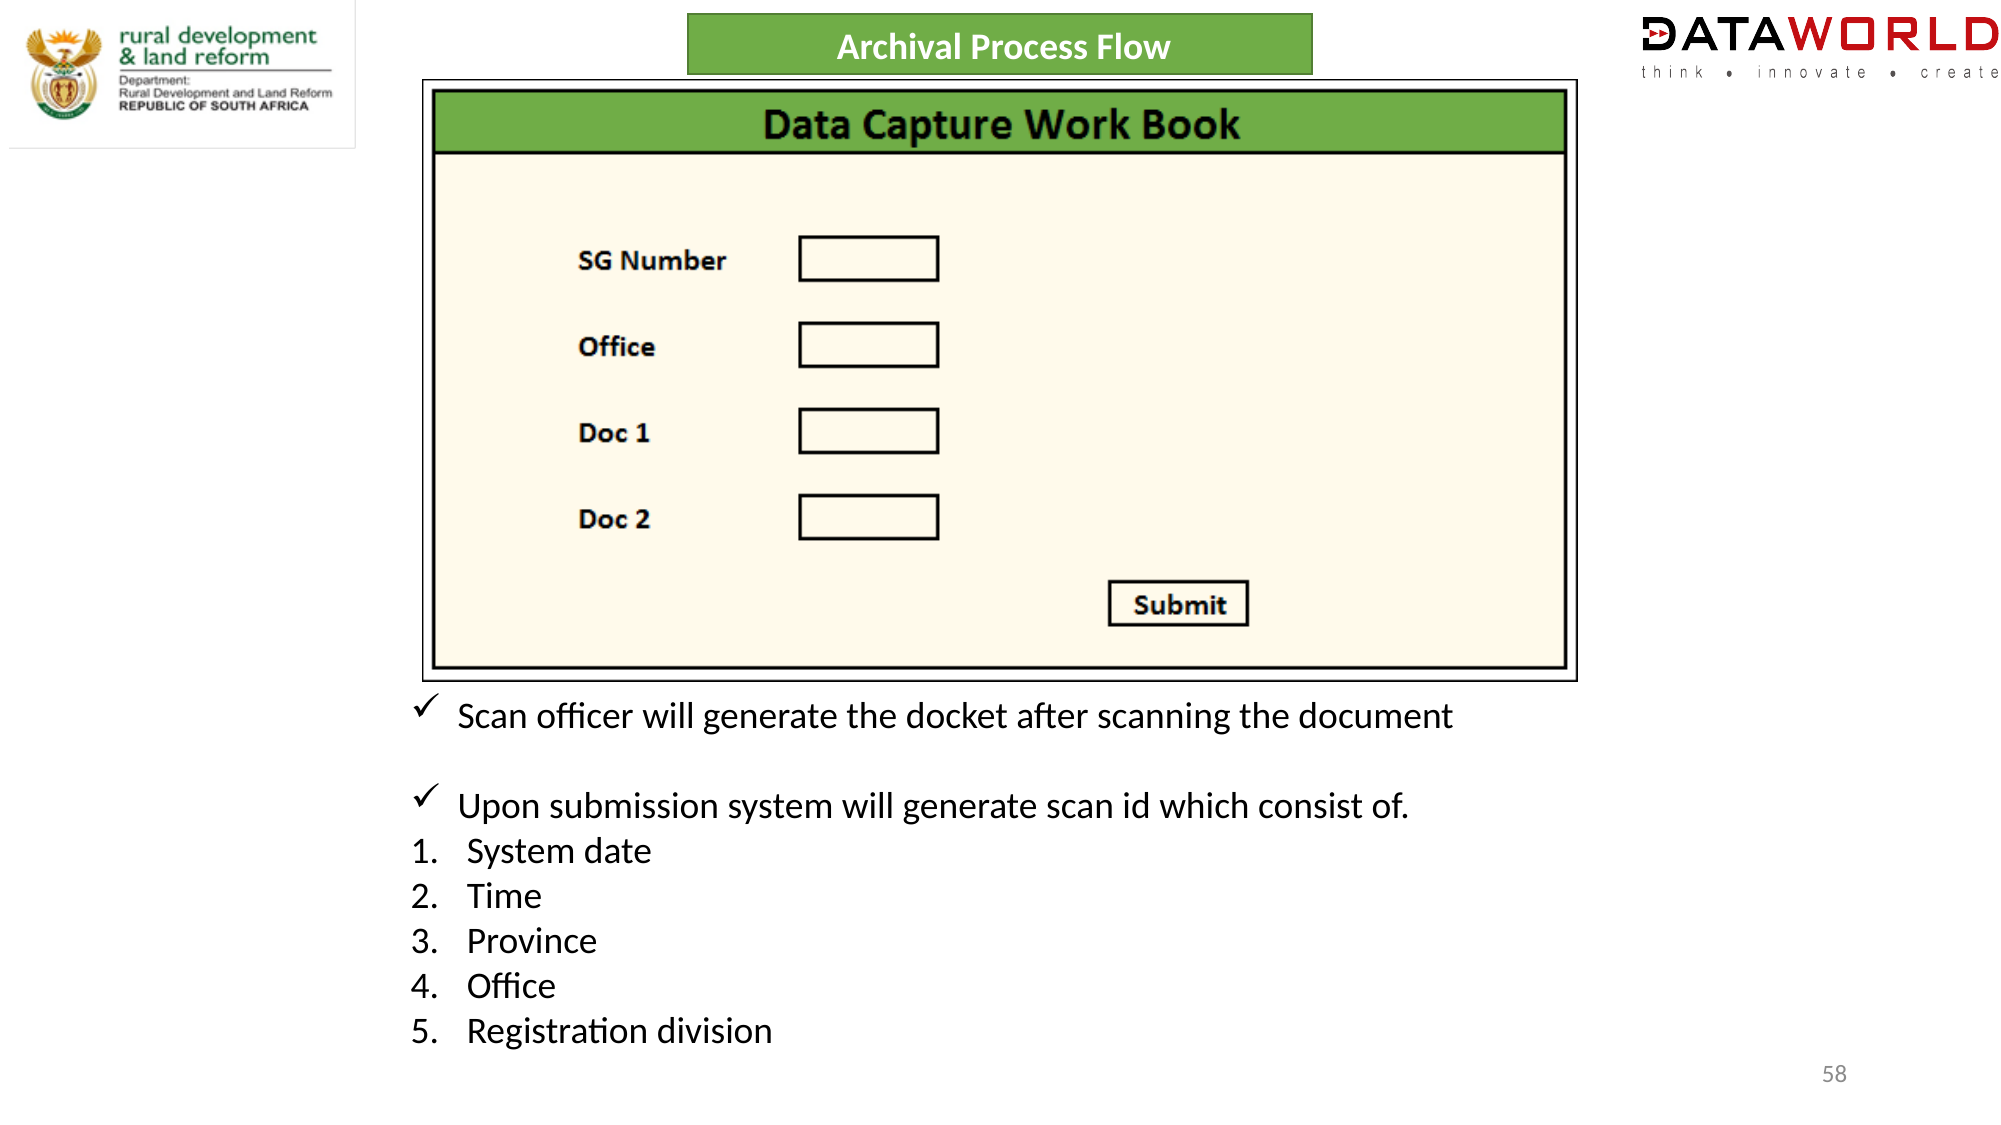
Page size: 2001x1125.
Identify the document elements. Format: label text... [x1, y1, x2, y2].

text_box Scan officer will generate the docket after scanning the document Upon submission system will generate scan id which consist of. System date Time Province Office Registration division [395, 683, 1736, 1059]
picture [422, 79, 1578, 682]
slide_number 58 [1412, 1042, 1863, 1103]
picture [9, 0, 357, 150]
text_box Archival Process Flow [687, 13, 1313, 75]
picture [1640, 17, 2000, 82]
